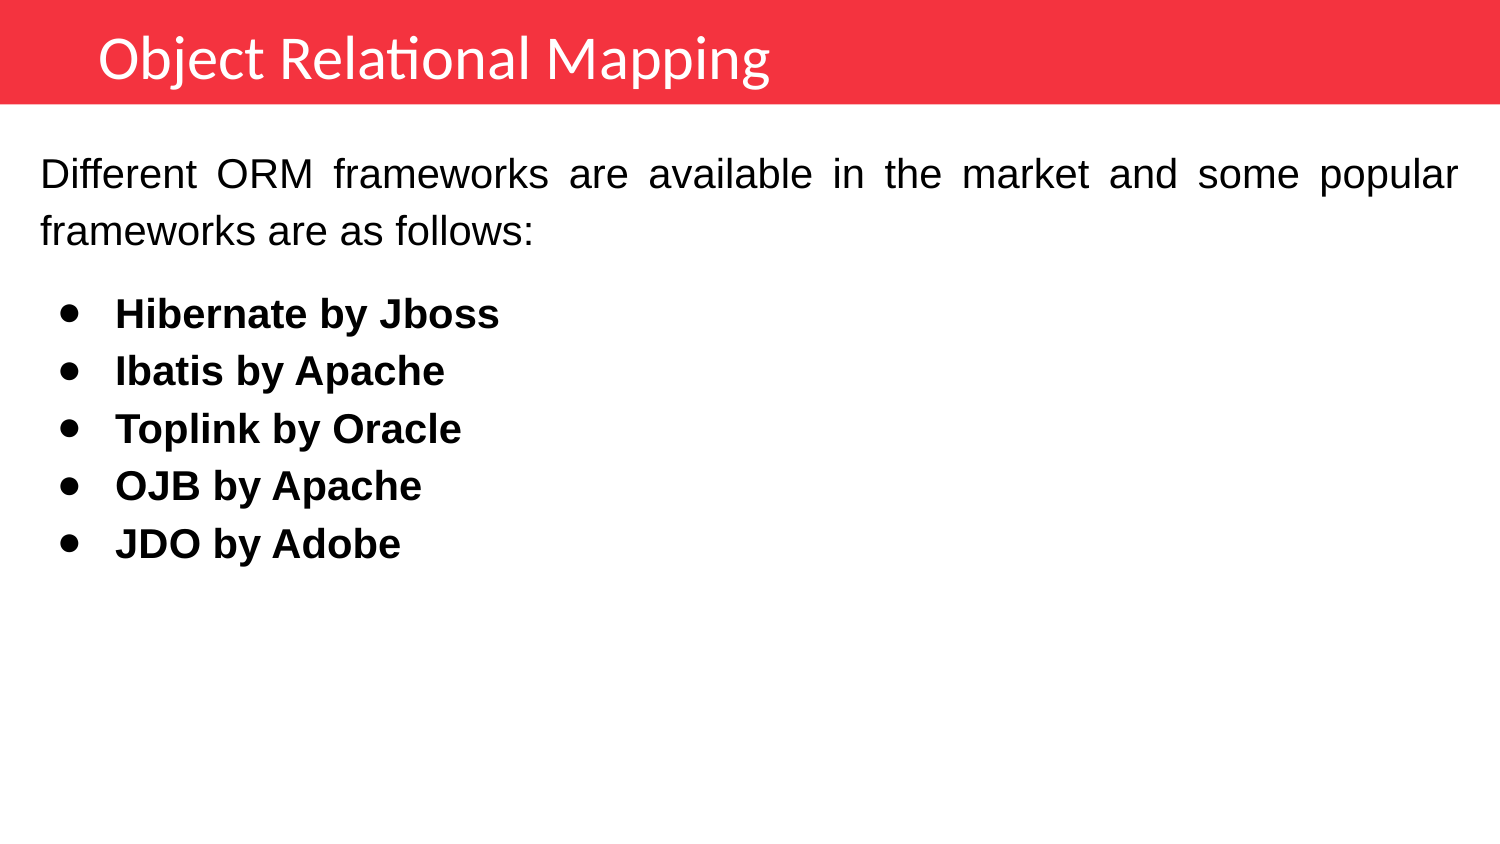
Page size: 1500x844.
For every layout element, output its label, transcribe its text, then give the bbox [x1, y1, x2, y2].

text_box [0, 0, 1500, 105]
text_box Object Relational Mapping [83, 2, 1289, 123]
text_box Different ORM frameworks are available in the market and some popular frameworks are as follows: Hibernate by Jboss Ibatis by Apache Toplink by Oracle OJB by Apache JDO by Adobe [25, 123, 1475, 820]
